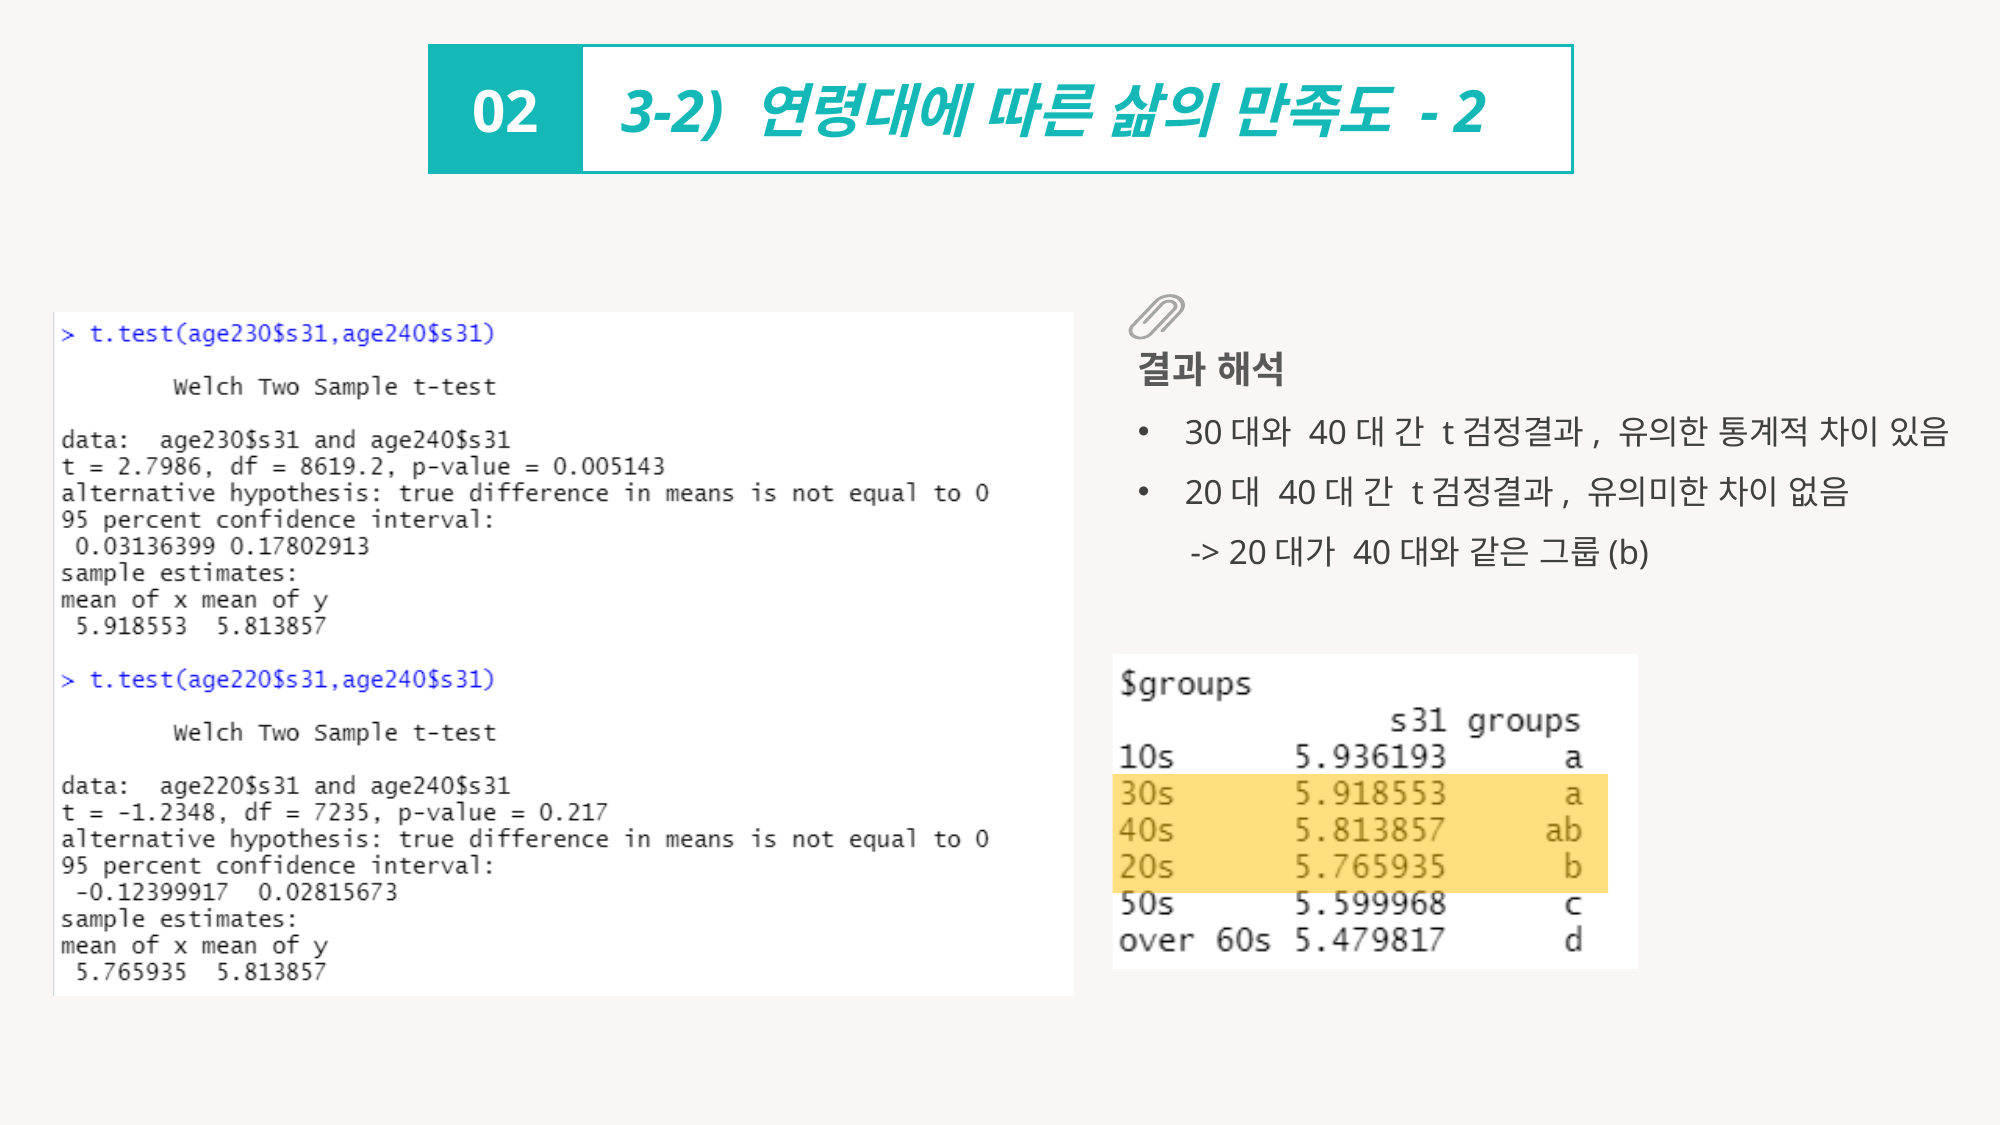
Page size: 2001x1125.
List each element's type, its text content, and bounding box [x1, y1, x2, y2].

picture [52, 312, 1074, 996]
text_box 결과 해석 30대와 40대 간 t검정결과, 유의한 통계적 차이 있음 20대 40대 간 t검정결과, 유의미한 차이 없음 -> 20대가 40대와 같은 그룹(b) [1123, 316, 1978, 759]
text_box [429, 45, 1573, 173]
picture [1112, 653, 1639, 969]
text_box [1139, 294, 1185, 316]
